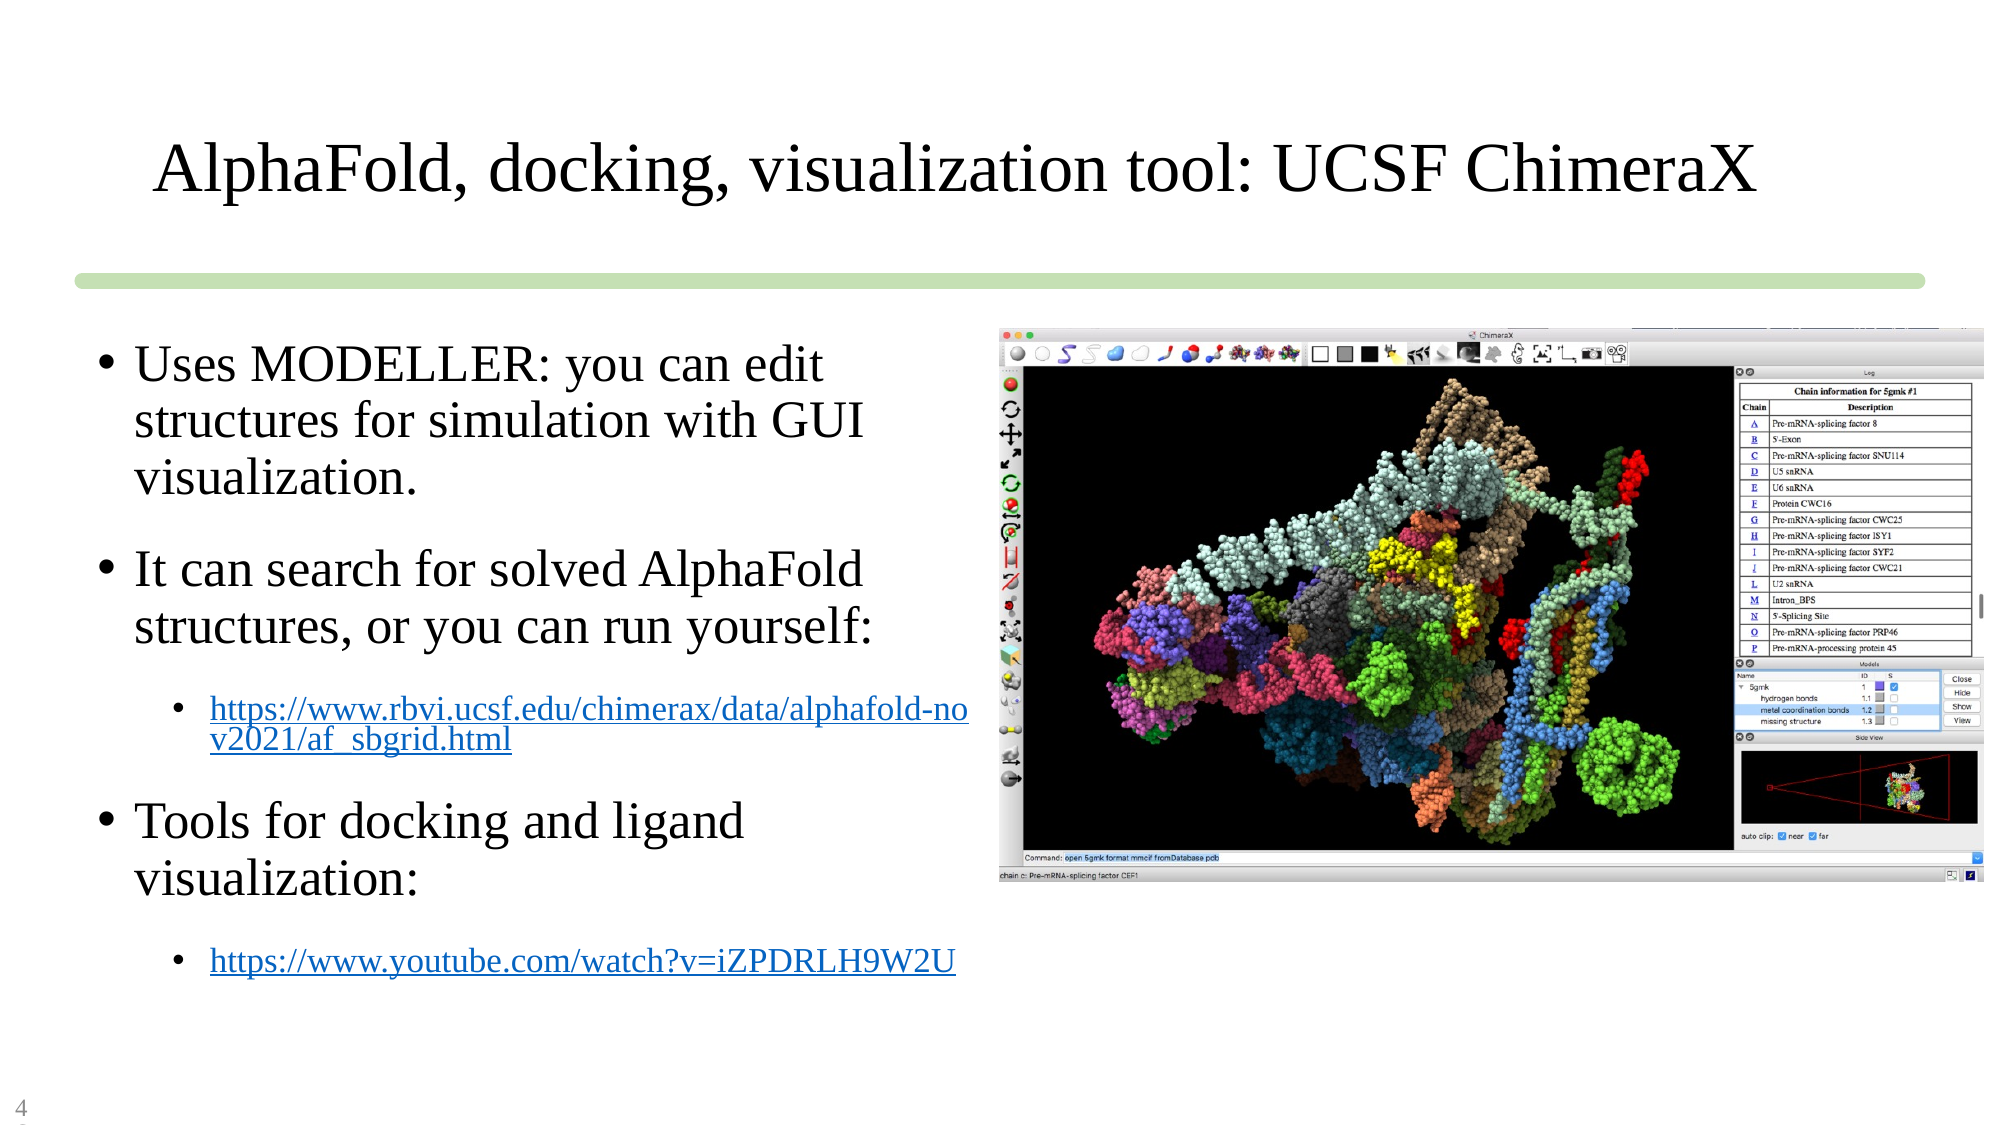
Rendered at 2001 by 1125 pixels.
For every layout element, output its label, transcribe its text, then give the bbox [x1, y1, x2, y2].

list Uses MODELLER: you can edit structures for simulation with GUI visualization. It can search for solved AlphaFold structures, or you can run yourself: https://www.rbvi.ucsf.edu/chimerax/data/alphafold-nov2021/af_sbgrid.html Tools for docking and ligand visualization: https://www.youtube.com/watch?v=iZPDRLH9W2U [82, 328, 1000, 1125]
title AlphaFold, docking, visualization tool: UCSF ChimeraX [137, 59, 1863, 273]
slide_number 46 [0, 1085, 53, 1125]
picture [999, 328, 1984, 882]
